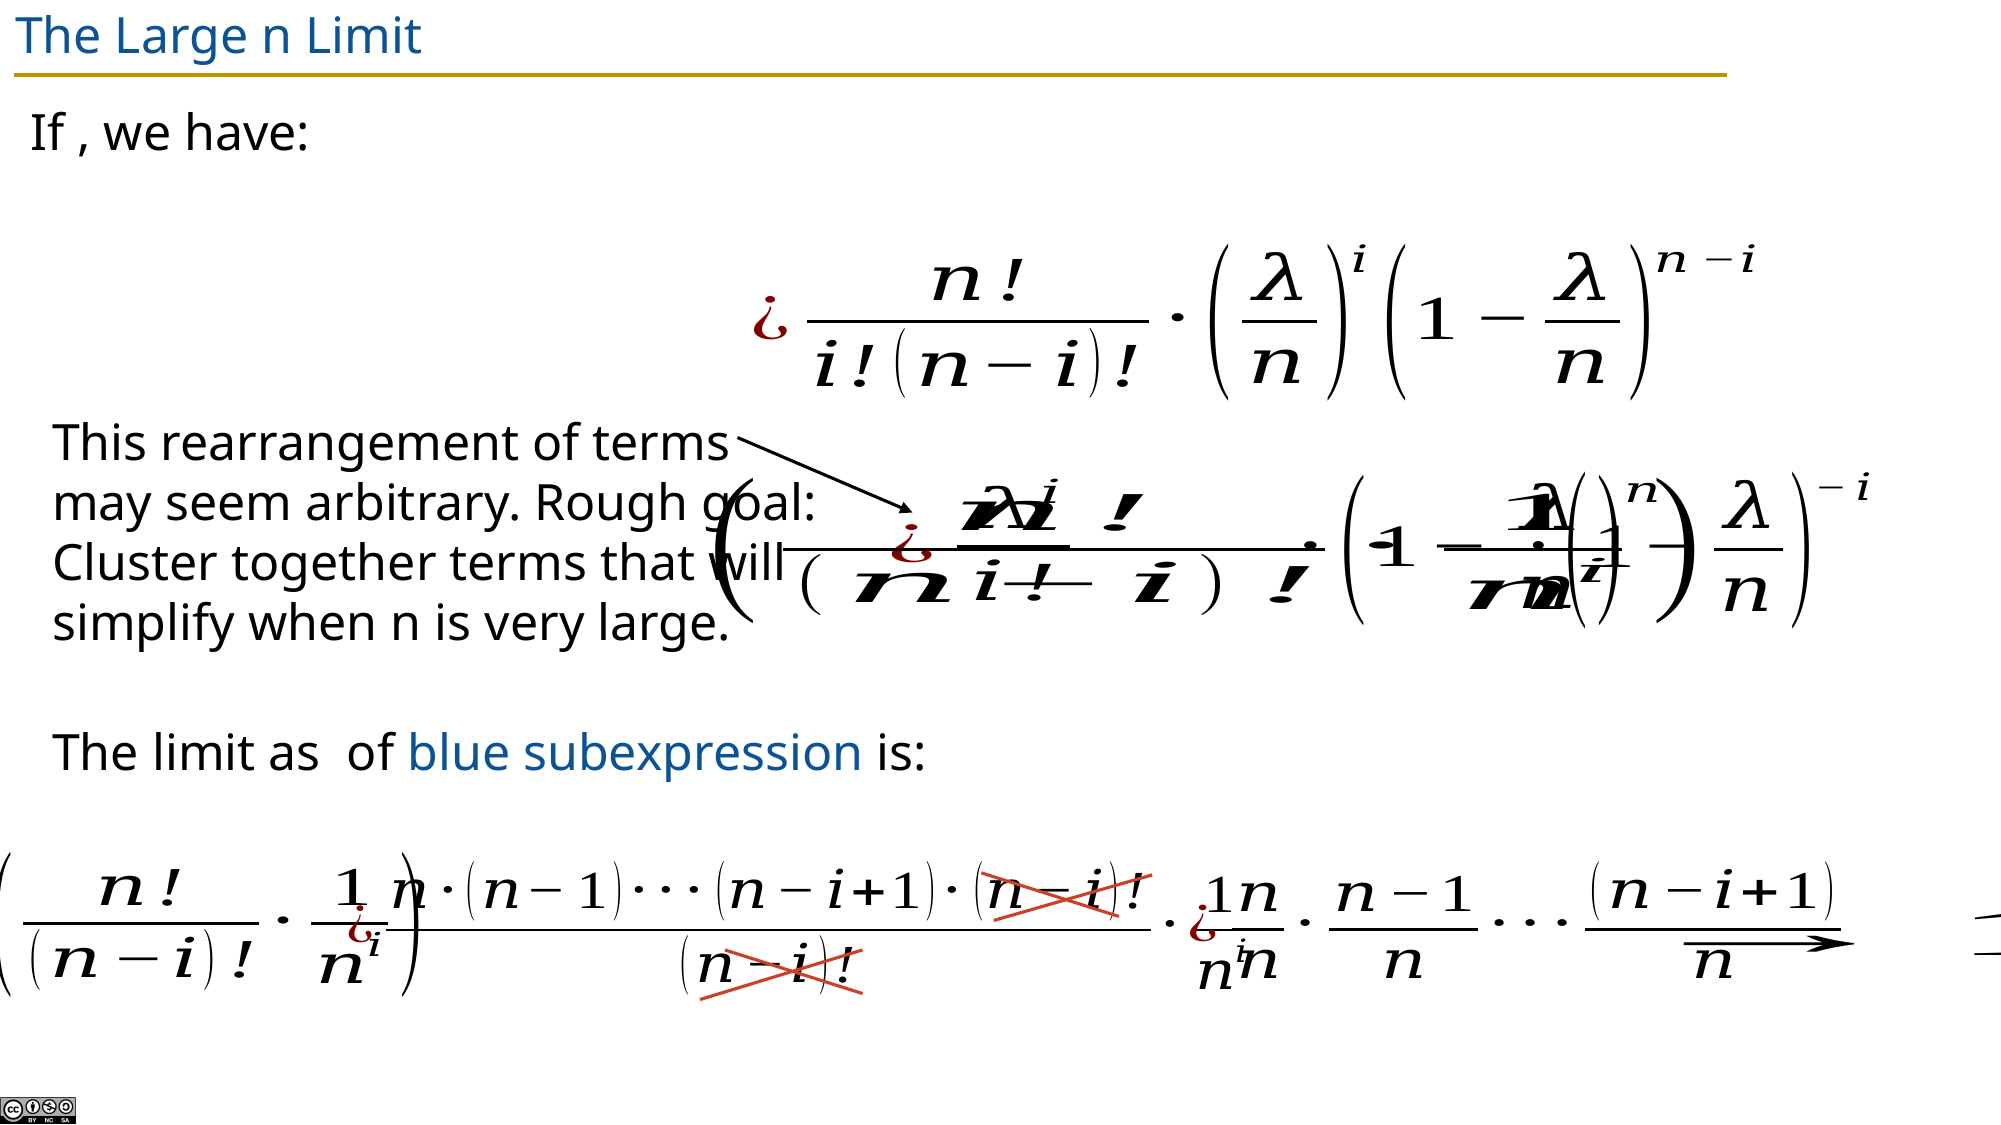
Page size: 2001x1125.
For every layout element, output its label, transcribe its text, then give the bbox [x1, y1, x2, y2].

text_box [736, 436, 913, 513]
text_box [699, 872, 1153, 1001]
title The Large n Limit [0, 0, 1725, 75]
picture [0, 1097, 76, 1124]
text_box This rearrangement of terms may seem arbitrary. Rough goal: Cluster together terms that will simplify when n is very large. [37, 402, 913, 658]
